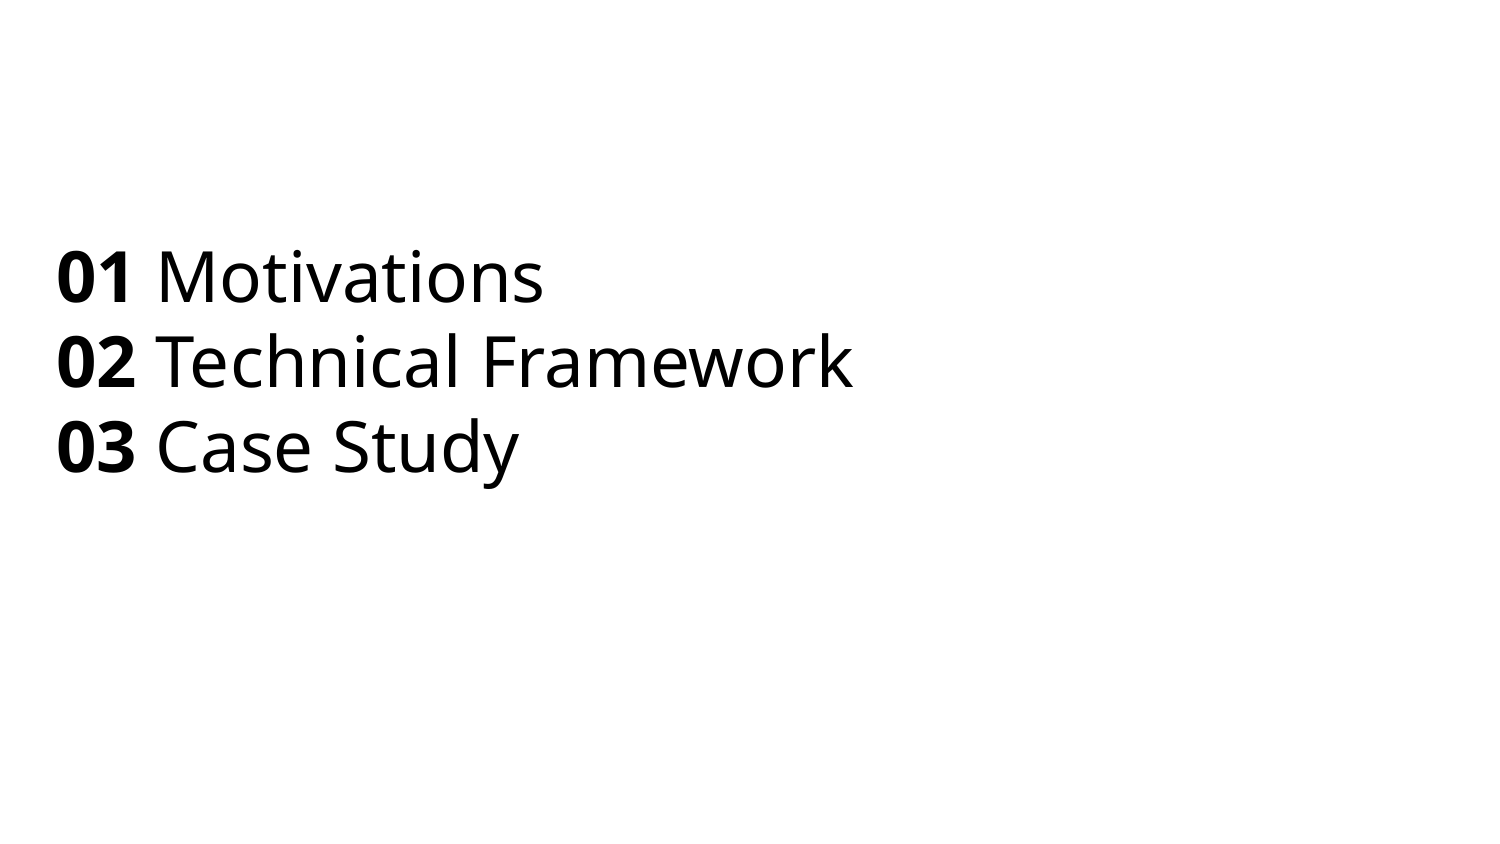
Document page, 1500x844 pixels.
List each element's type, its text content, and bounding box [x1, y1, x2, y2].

text_box 01 Motivations 02 Technical Framework 03 Case Study [56, 231, 1445, 844]
